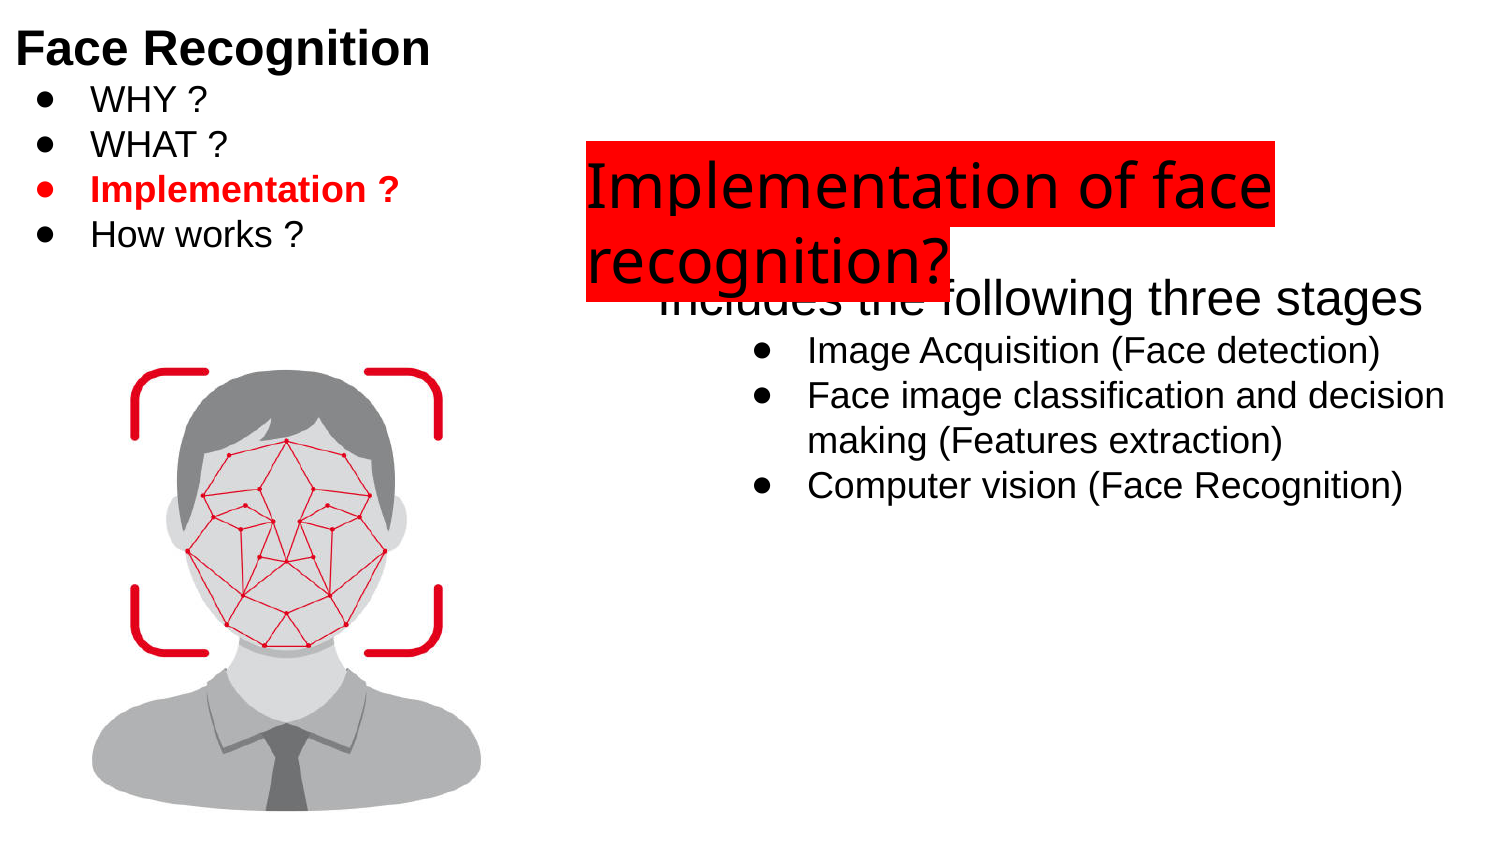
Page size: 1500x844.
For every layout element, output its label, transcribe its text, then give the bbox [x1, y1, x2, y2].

text_box Face Recognition WHY ? WHAT ? Implementation ? How works ? [0, 0, 493, 312]
text_box Includes the following three stages Image Acquisition (Face detection) Face image classification and decision making (Features extraction) Computer vision (Face Recognition) [492, 190, 1500, 831]
picture [0, 313, 614, 844]
text_box Implementation of face recognition? [571, 130, 1491, 225]
